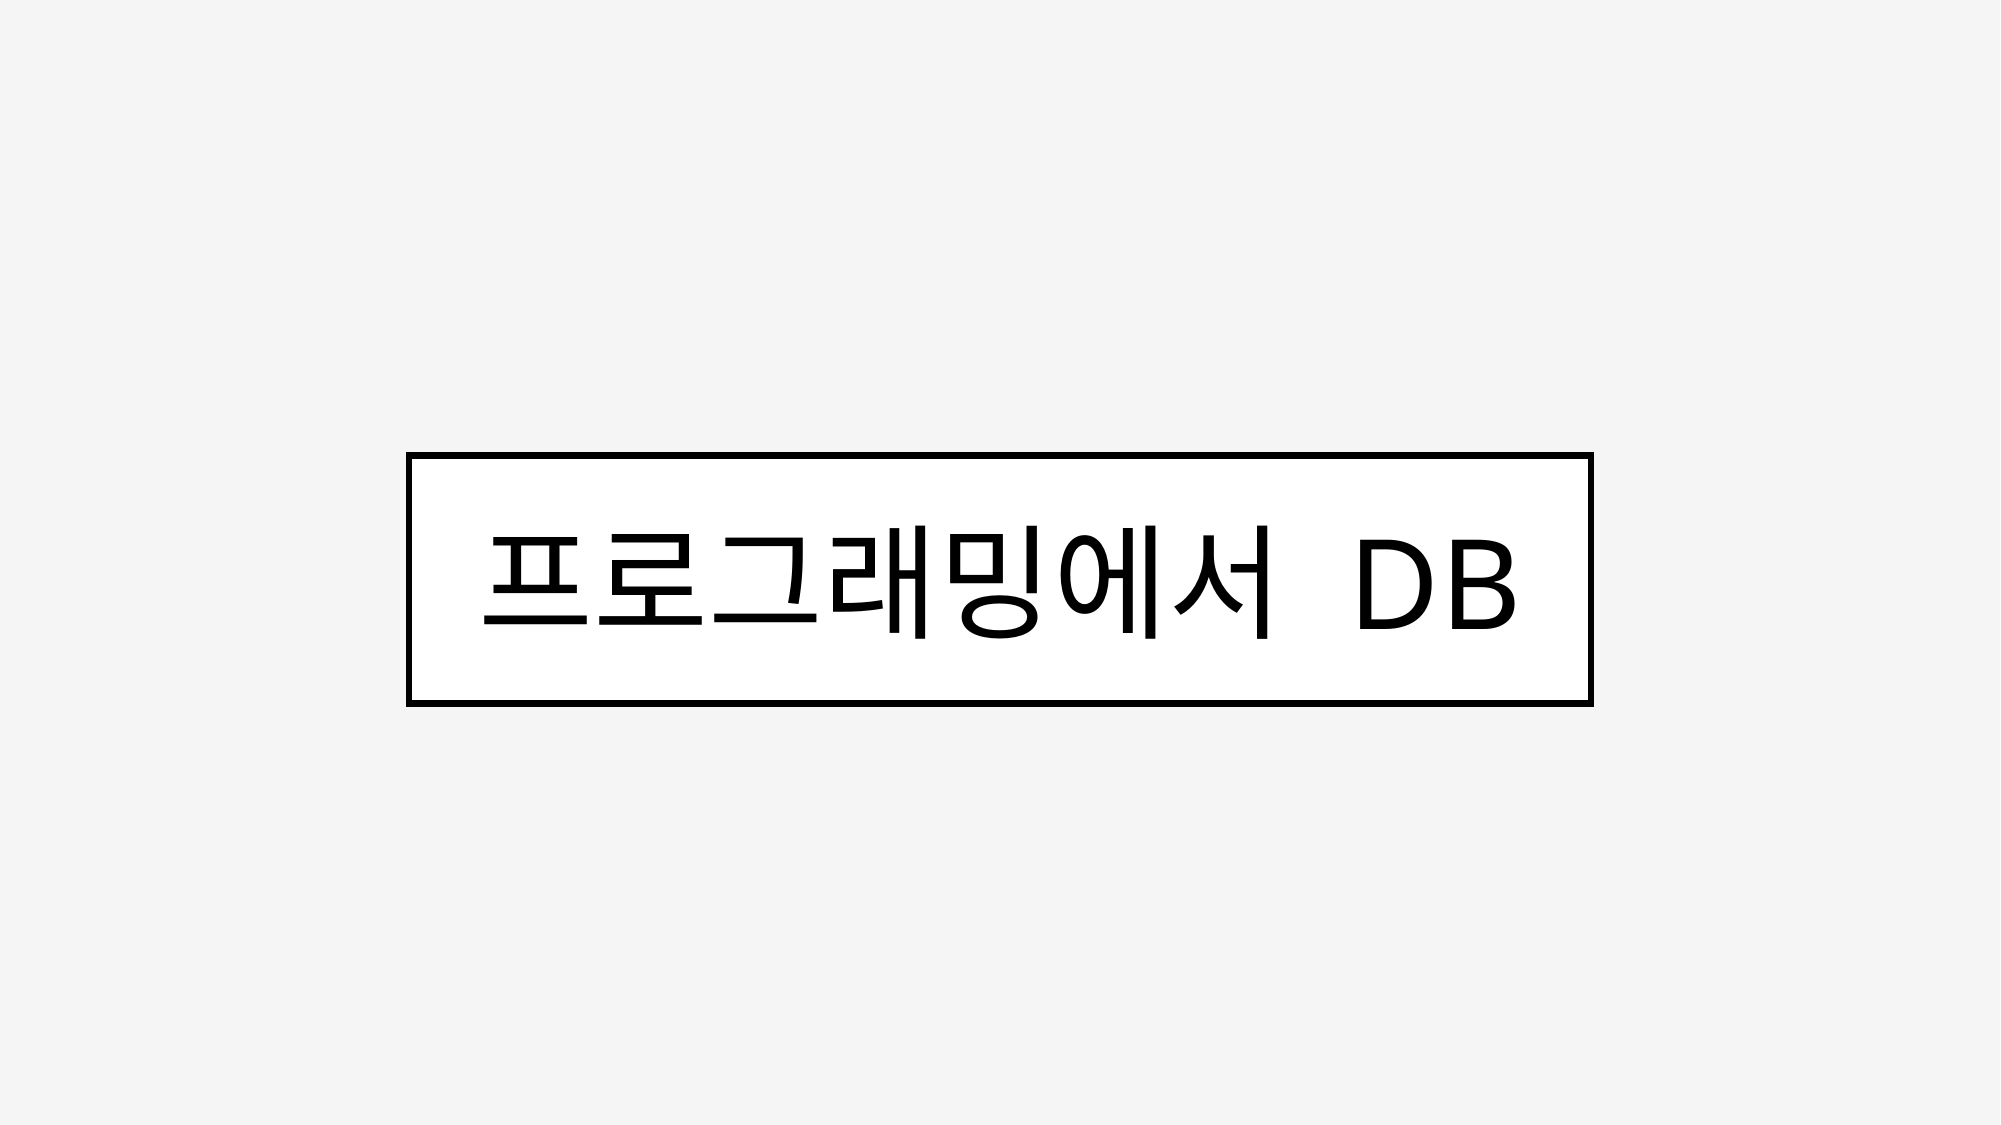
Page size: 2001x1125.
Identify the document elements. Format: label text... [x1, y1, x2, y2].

text_box 프로그래밍에서 DB [408, 455, 1592, 704]
